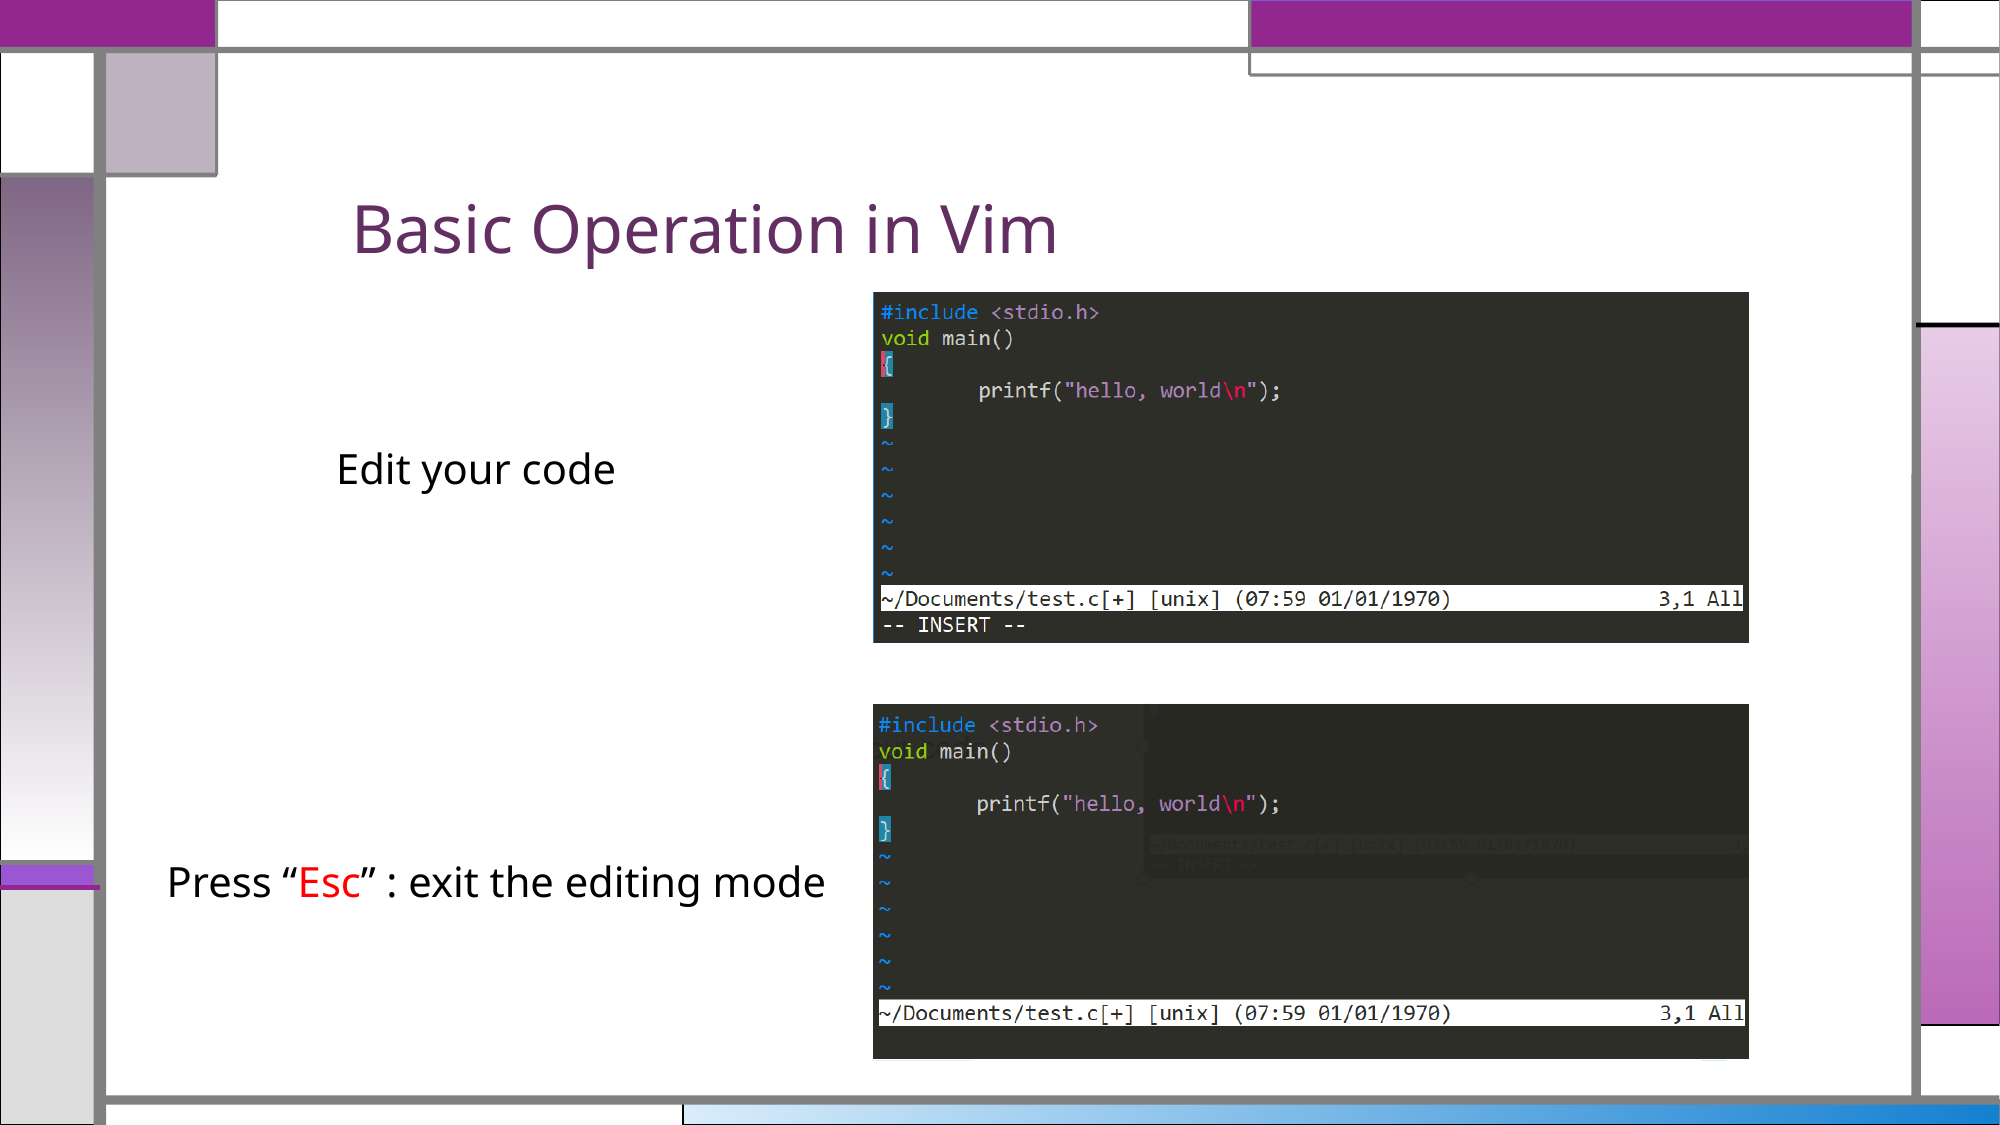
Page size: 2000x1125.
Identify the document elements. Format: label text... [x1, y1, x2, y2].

text_box Edit your code [321, 435, 632, 500]
text_box Press “Esc” : exit the editing mode [151, 848, 842, 914]
picture [873, 292, 1749, 643]
picture [873, 703, 1749, 1061]
title Basic Operation in Vim [249, 87, 1825, 275]
